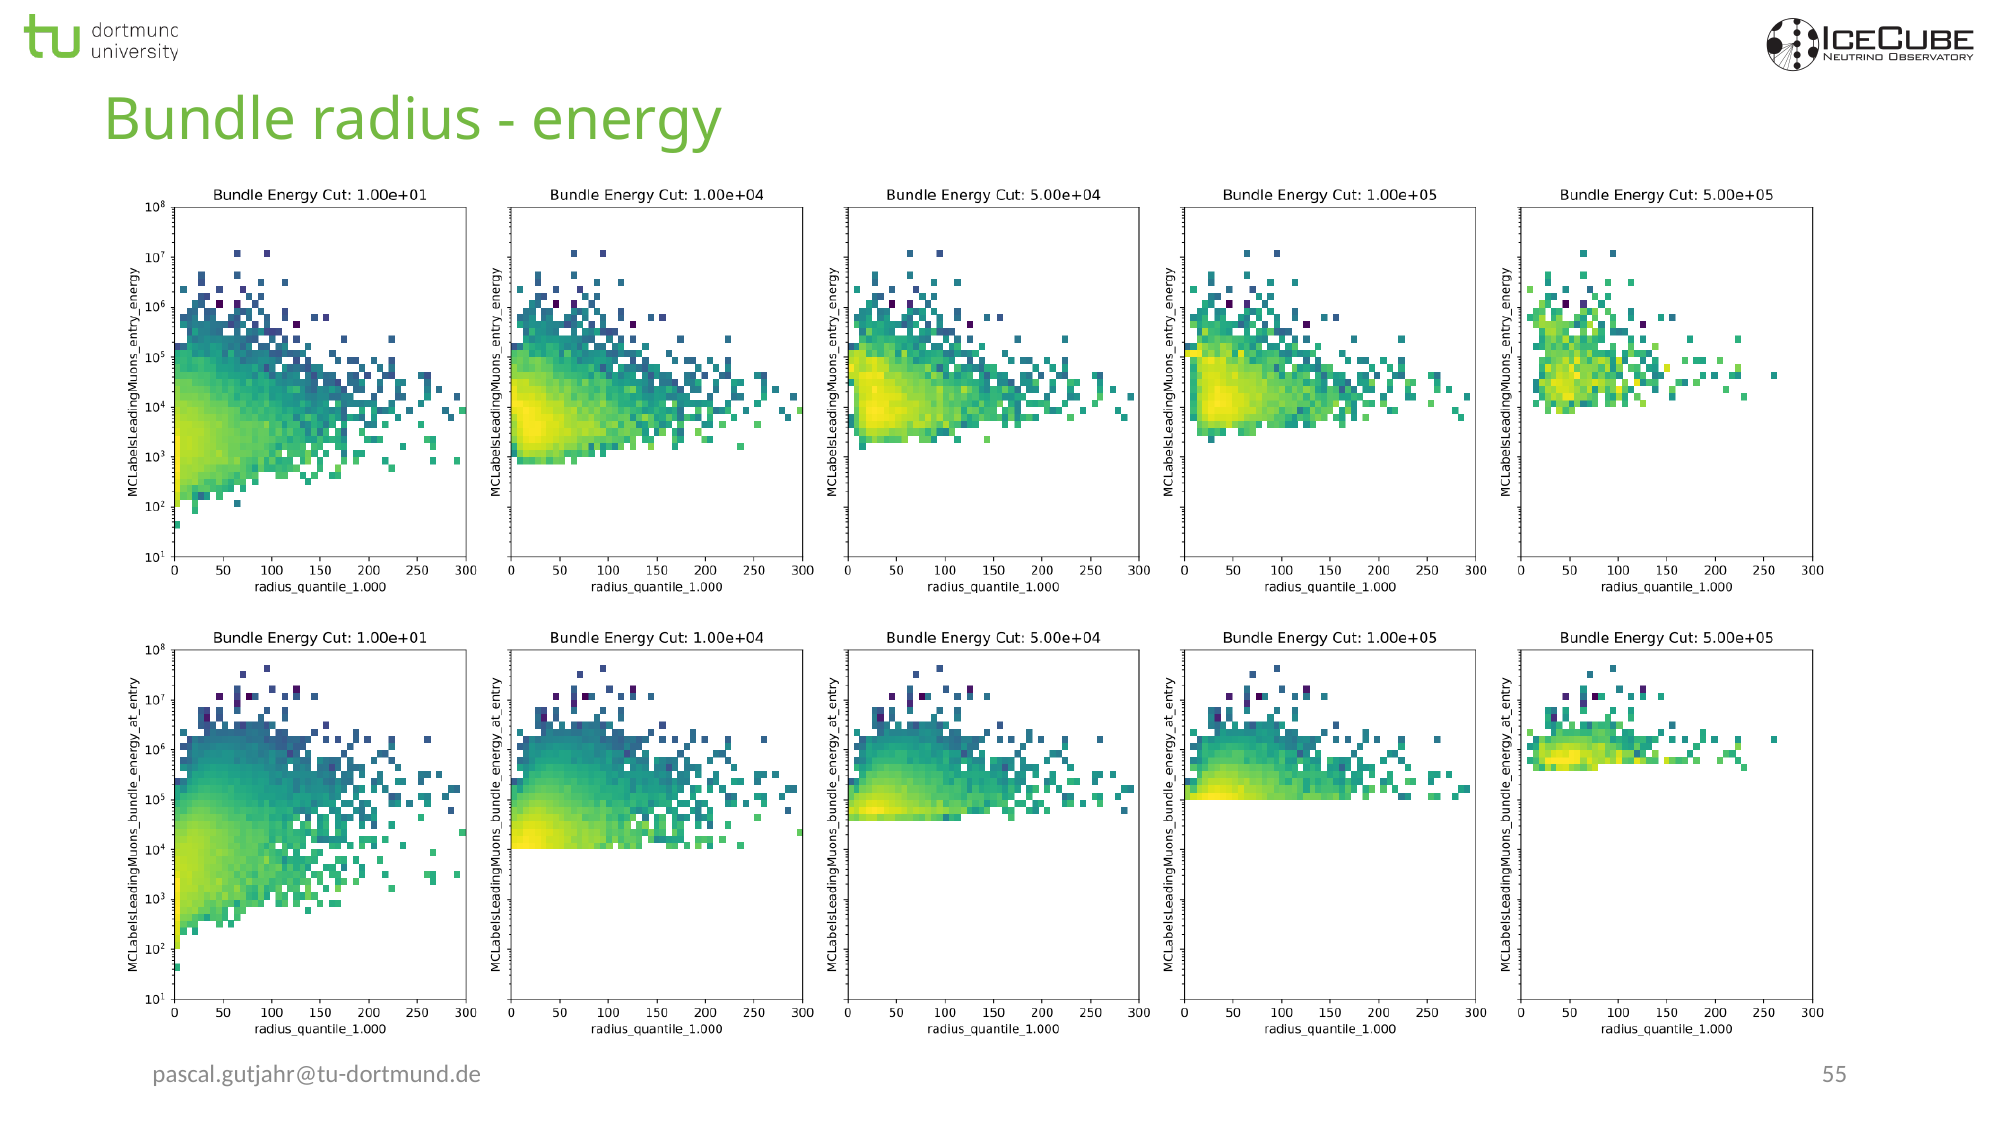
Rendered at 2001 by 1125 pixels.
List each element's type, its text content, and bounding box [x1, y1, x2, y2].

slide_number pascal.gutjahr@tu-dortmund.de [137, 1043, 588, 1103]
title Bundle radius - energy [88, 59, 1977, 182]
slide_number 55 [1412, 1042, 1863, 1103]
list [119, 623, 1830, 1043]
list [119, 180, 1830, 601]
